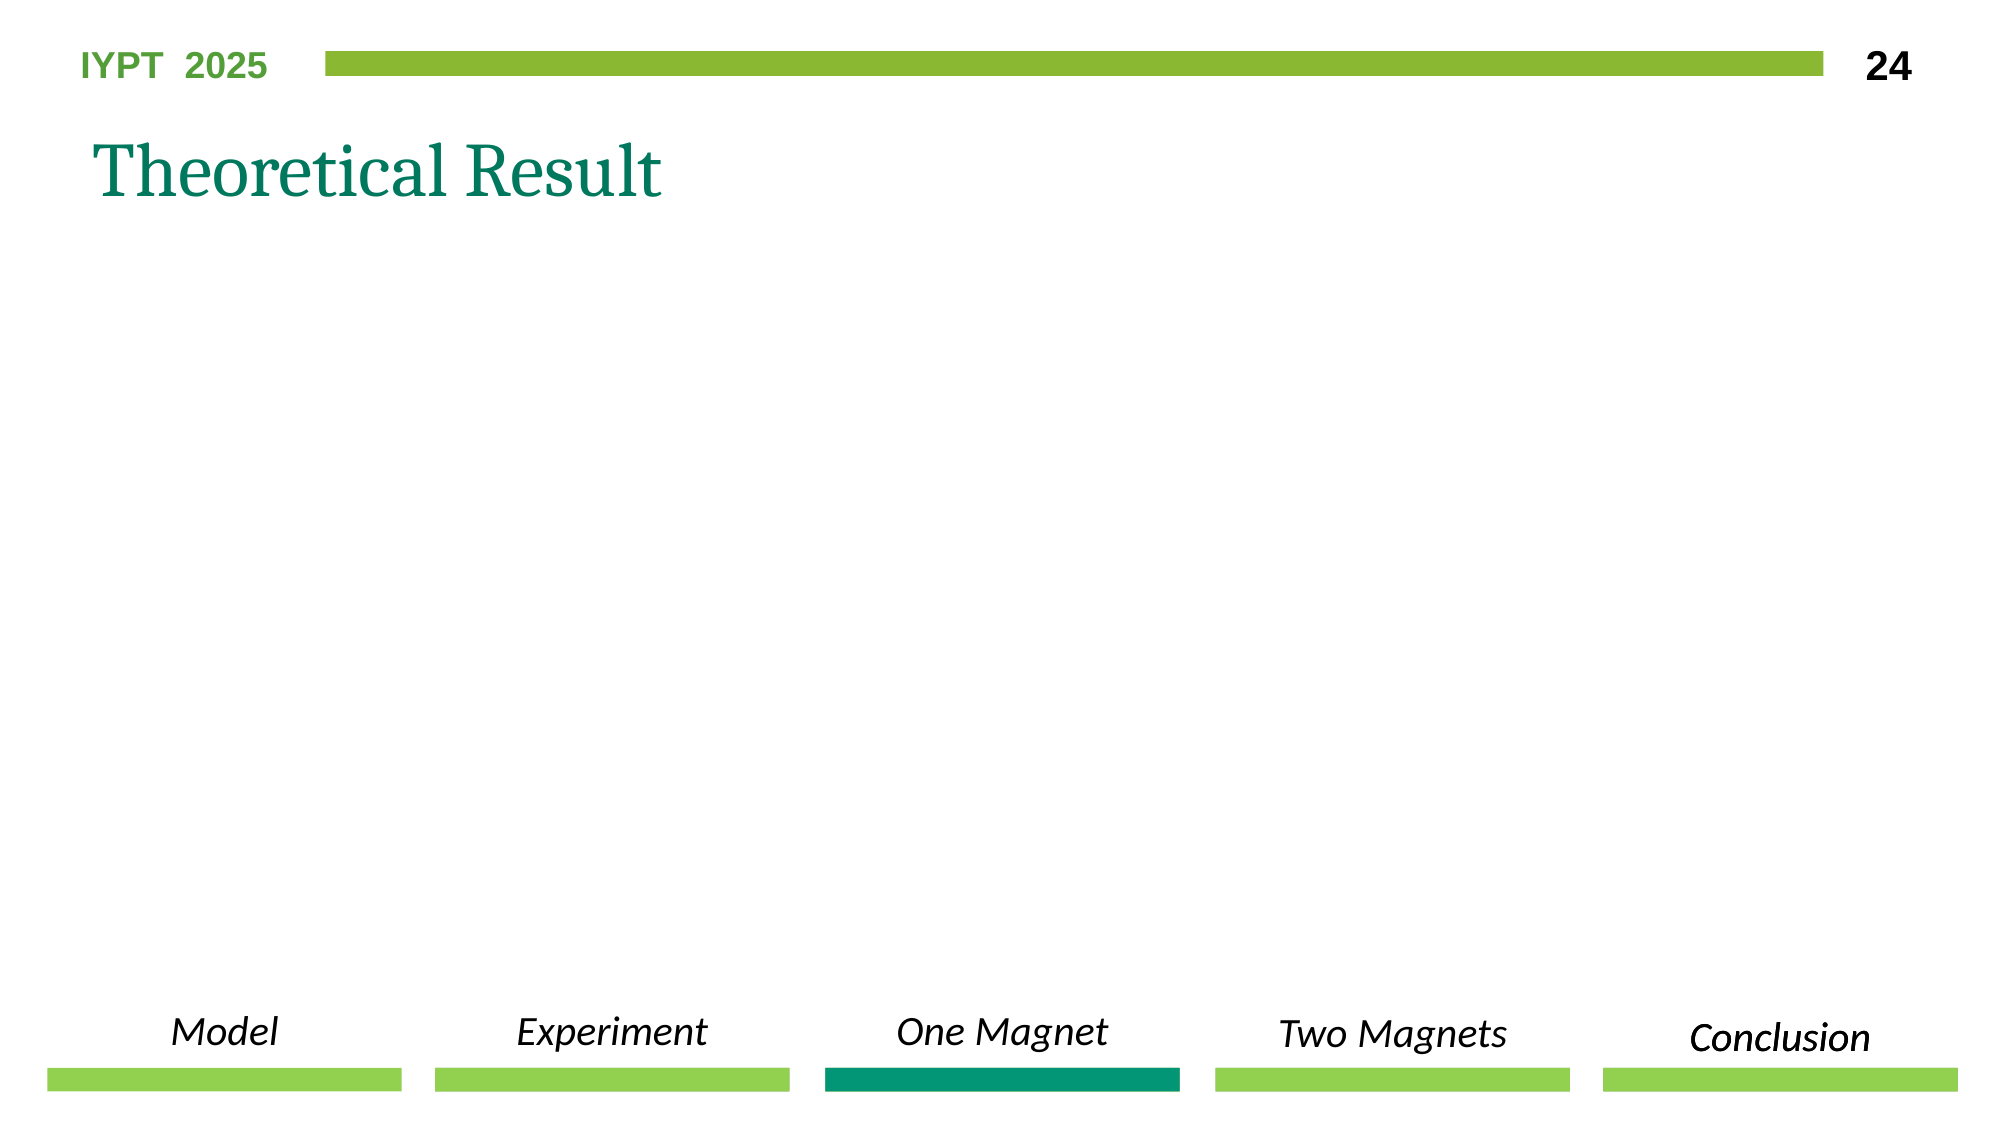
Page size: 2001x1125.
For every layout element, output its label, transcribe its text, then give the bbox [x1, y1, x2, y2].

text_box Theoretical Result [77, 82, 1803, 262]
